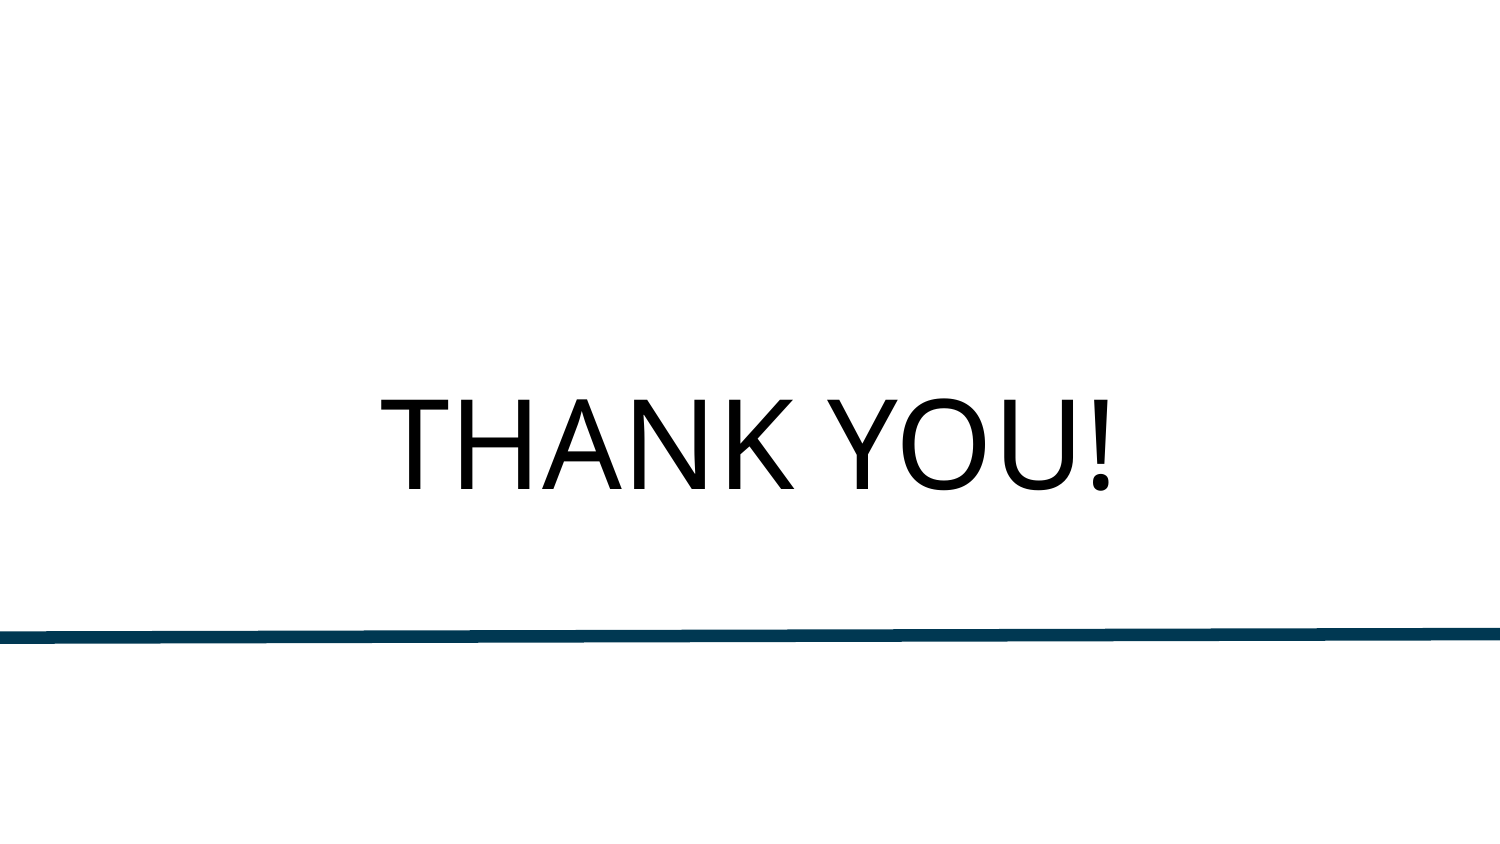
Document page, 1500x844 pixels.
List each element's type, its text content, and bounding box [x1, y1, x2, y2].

title THANK YOU! [259, 349, 1241, 494]
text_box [0, 633, 1500, 638]
